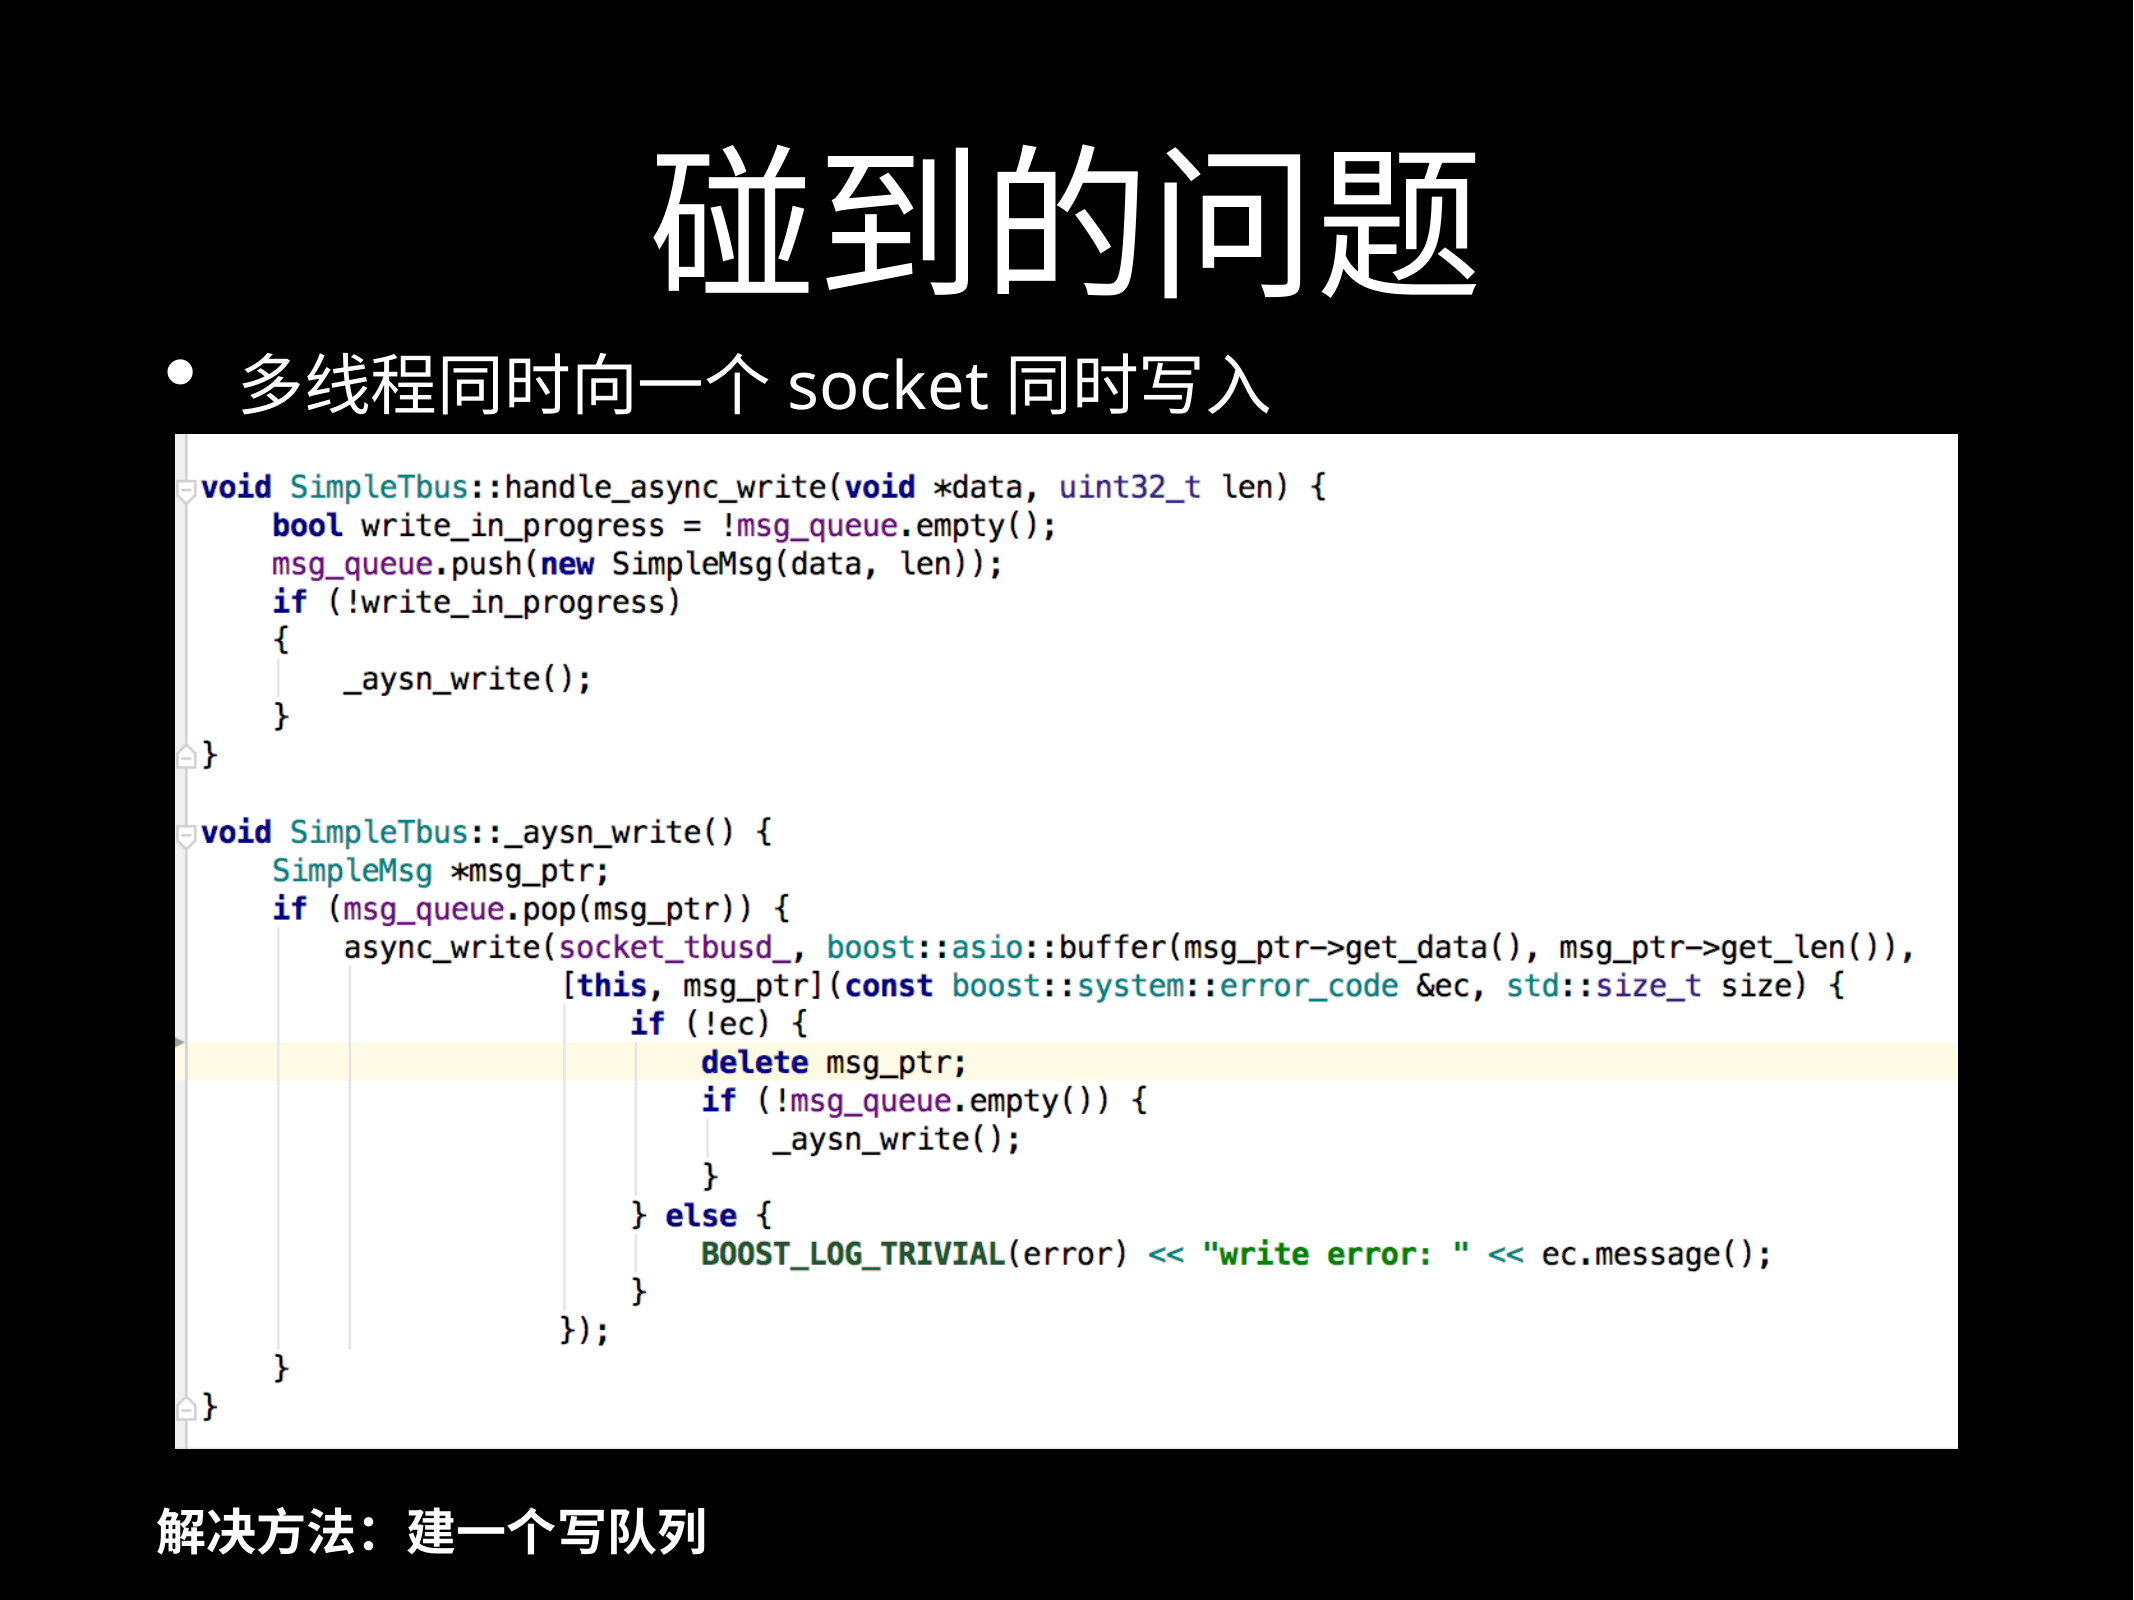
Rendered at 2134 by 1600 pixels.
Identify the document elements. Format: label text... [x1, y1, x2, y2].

title 碰到的问题 [155, 41, 1978, 334]
text_box 解决方法：建一个写队列 [148, 1491, 716, 1569]
list 多线程同时向一个socket同时写入 [155, 334, 1978, 502]
picture [175, 434, 1958, 1449]
